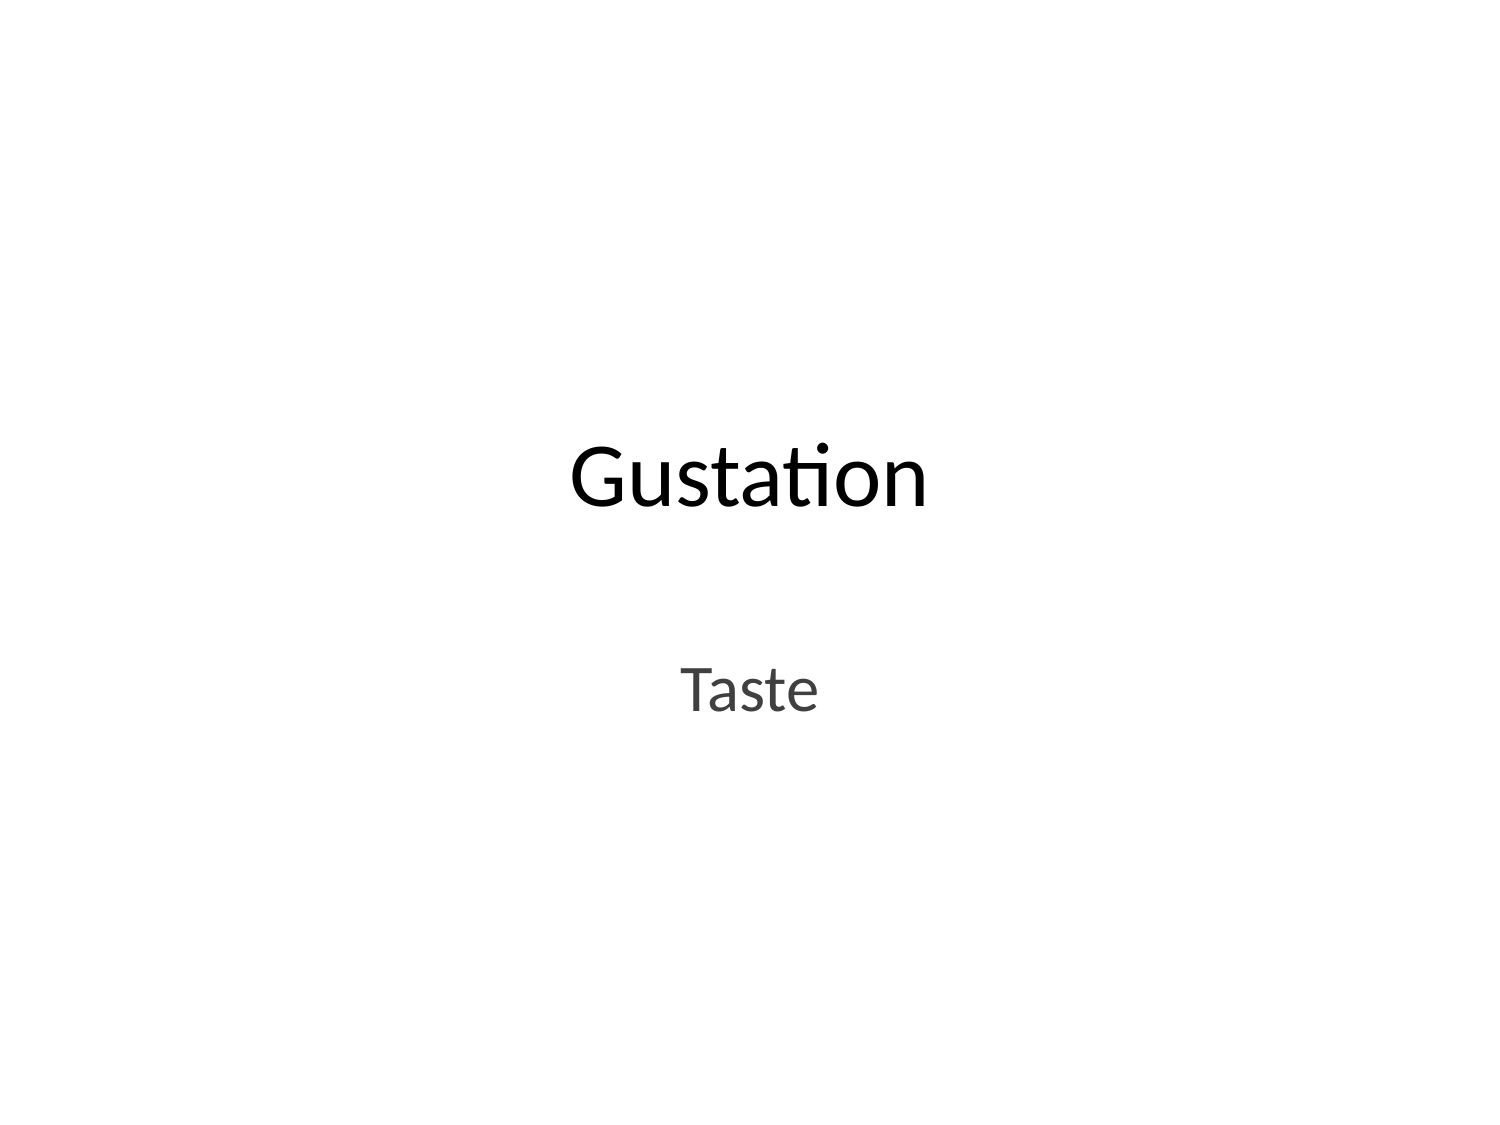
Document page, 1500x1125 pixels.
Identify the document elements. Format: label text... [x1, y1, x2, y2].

subtitle Taste [225, 637, 1275, 925]
title Gustation [112, 349, 1388, 591]
